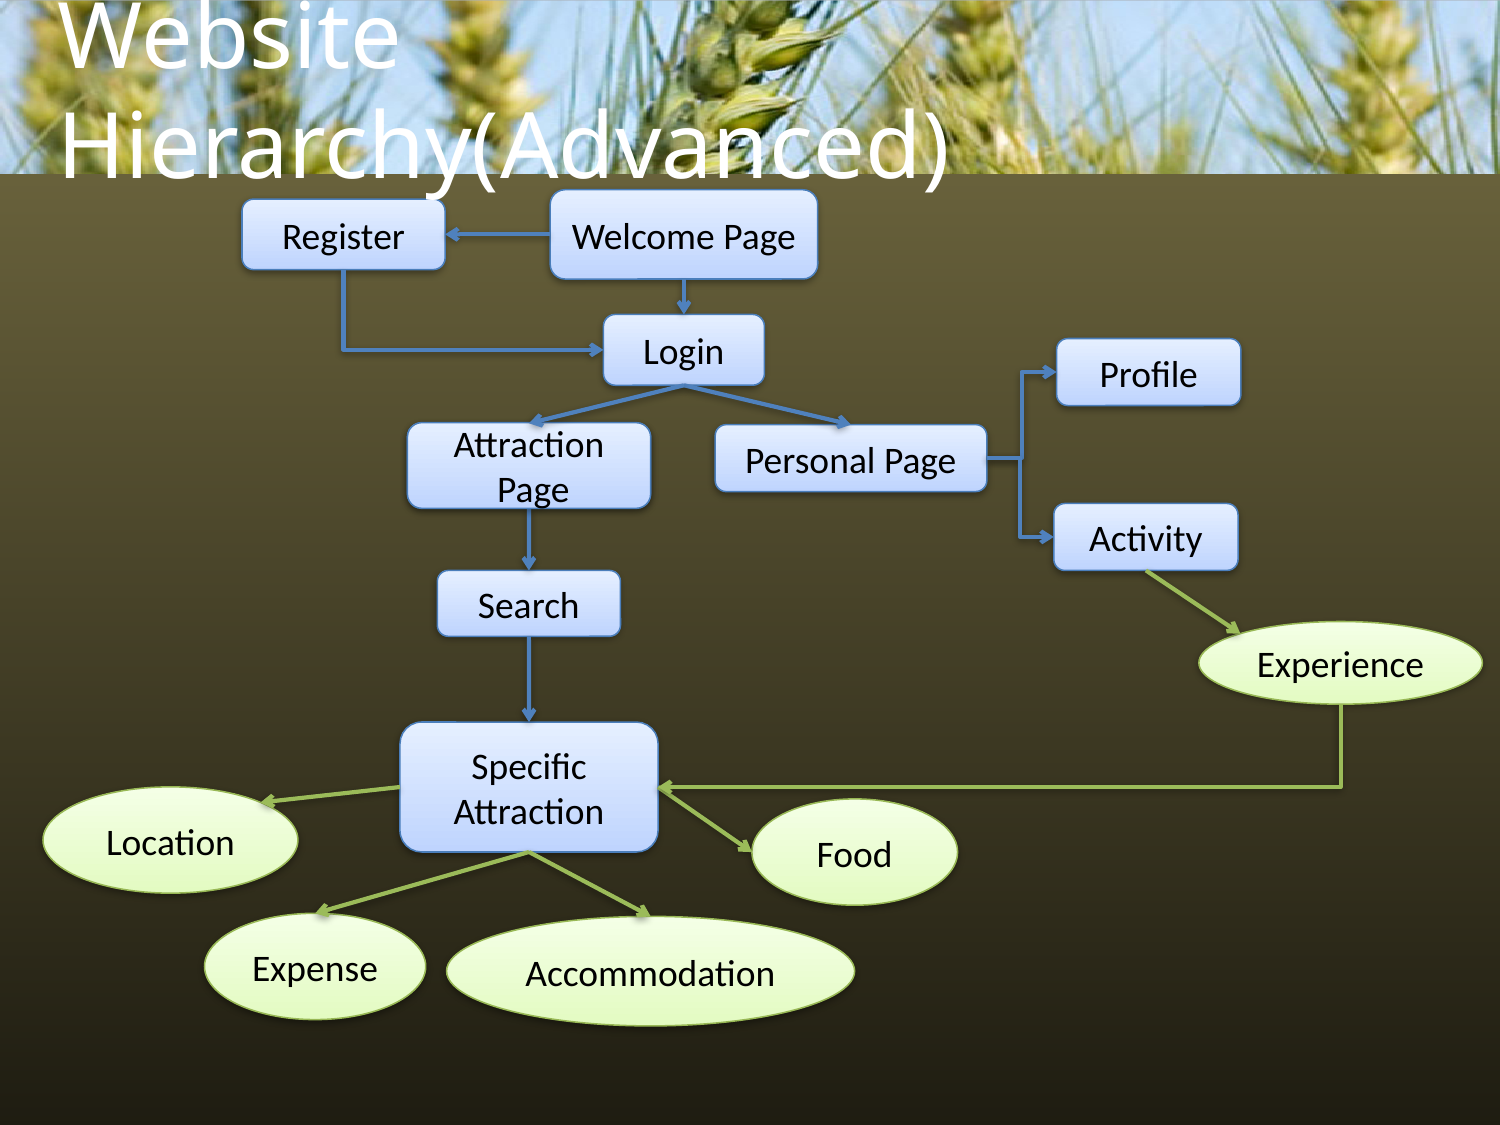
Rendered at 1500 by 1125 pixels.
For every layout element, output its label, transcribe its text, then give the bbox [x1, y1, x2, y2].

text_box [260, 786, 401, 803]
text_box Food [752, 798, 952, 906]
text_box Activity [1053, 502, 1239, 572]
text_box Welcome Page [549, 188, 819, 280]
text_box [986, 371, 1057, 459]
picture [0, 0, 1500, 174]
text_box Register [241, 198, 428, 271]
text_box Expense [203, 912, 427, 1021]
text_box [1045, 457, 1054, 538]
text_box Accommodation [445, 915, 856, 1027]
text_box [687, 385, 852, 425]
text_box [528, 385, 685, 424]
text_box Location [42, 786, 299, 894]
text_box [957, 404, 1041, 1088]
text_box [1145, 570, 1241, 634]
text_box Login [602, 313, 766, 383]
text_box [657, 786, 753, 853]
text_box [433, 182, 514, 440]
text_box Personal Page [714, 423, 952, 493]
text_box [528, 851, 651, 917]
text_box Profile [1055, 337, 1242, 407]
text_box Attraction Page [406, 421, 652, 510]
text_box Specific Attraction [399, 721, 659, 850]
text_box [314, 851, 527, 914]
text_box Search [436, 569, 622, 638]
text_box Experience [1198, 620, 1484, 705]
